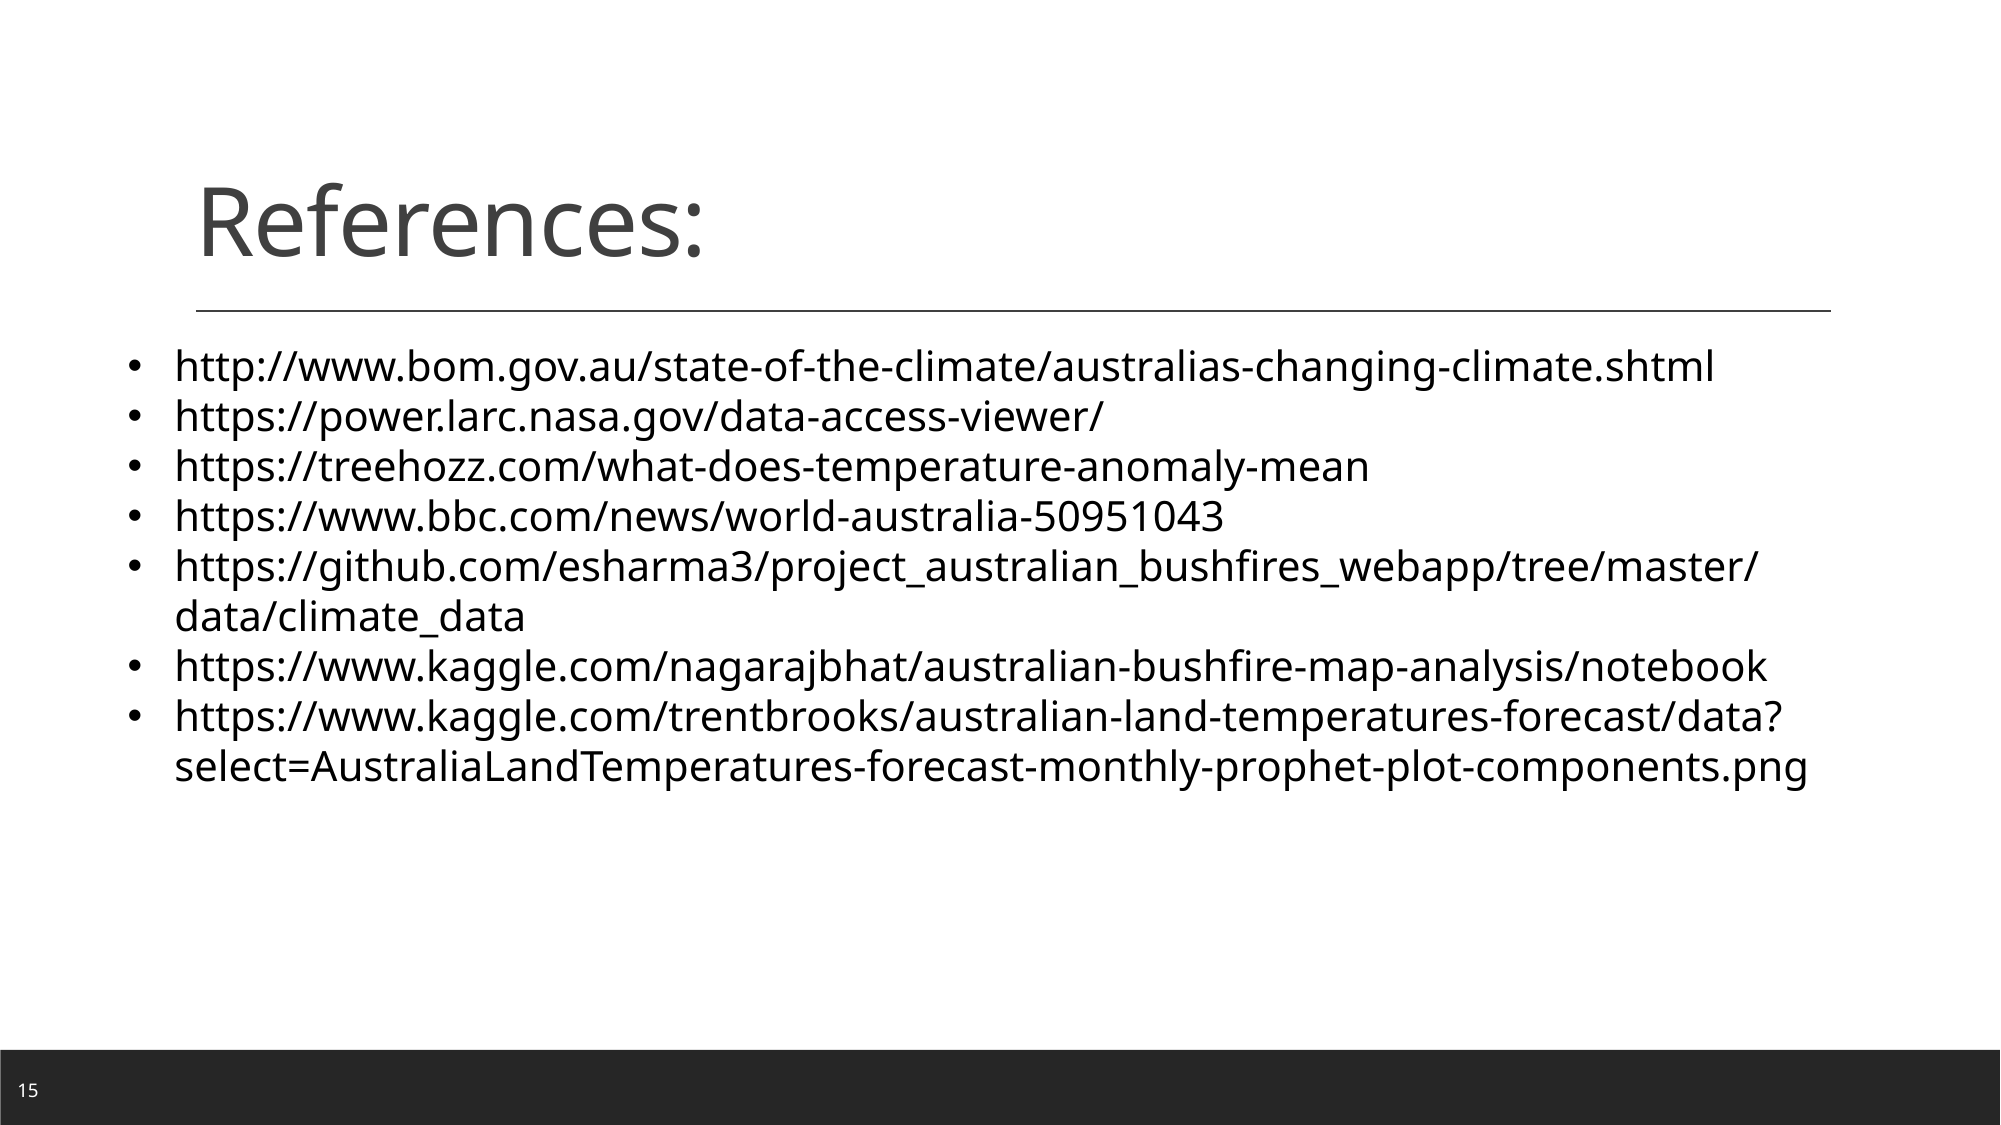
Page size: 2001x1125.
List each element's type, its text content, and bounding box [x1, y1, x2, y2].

title References: [180, 47, 1830, 285]
slide_number 15 [2, 1061, 112, 1122]
text_box http://www.bom.gov.au/state-of-the-climate/australias-changing-climate.shtml https://power.larc.nasa.gov/data-access-viewer/ https://treehozz.com/what-does-temperature-anomaly-mean https://www.bbc.com/news/world-australia-50951043 https://github.com/esharma3/project_australian_bushfires_webapp/tree/master/data/climate_data https://www.kaggle.com/nagarajbhat/australian-bushfire-map-analysis/notebook https://www.kaggle.com/trentbrooks/australian-land-temperatures-forecast/data?select=AustraliaLandTemperatures-forecast-monthly-prophet-plot-components.png [112, 332, 1855, 1125]
